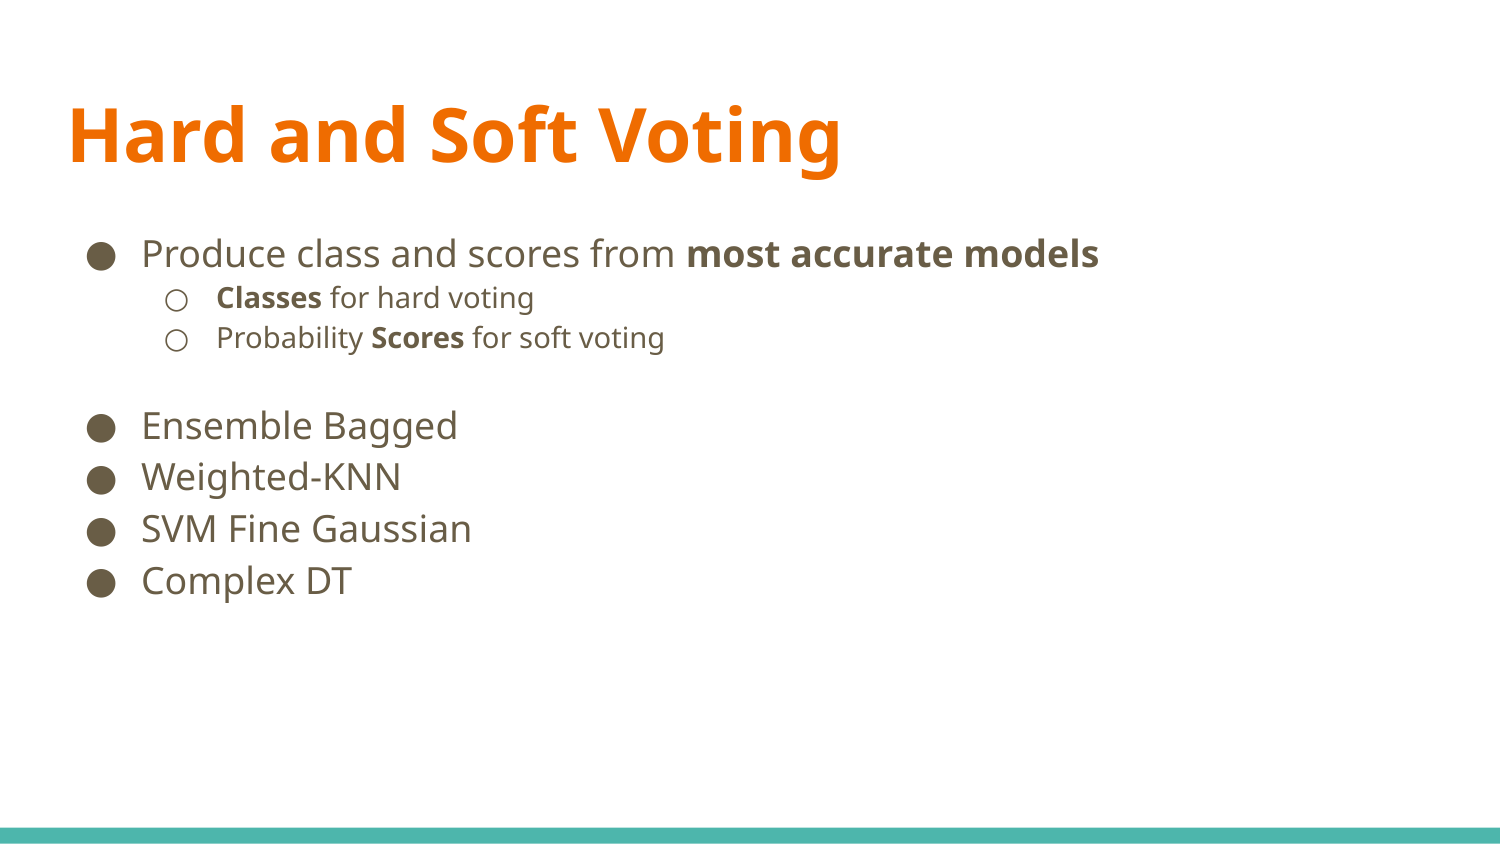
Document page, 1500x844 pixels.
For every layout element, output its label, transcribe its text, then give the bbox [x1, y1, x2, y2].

list Produce class and scores from most accurate models Classes for hard voting Probability Scores for soft voting Ensemble Bagged Weighted-KNN SVM Fine Gaussian Complex DT [51, 207, 1449, 750]
title Hard and Soft Voting [51, 72, 1449, 189]
